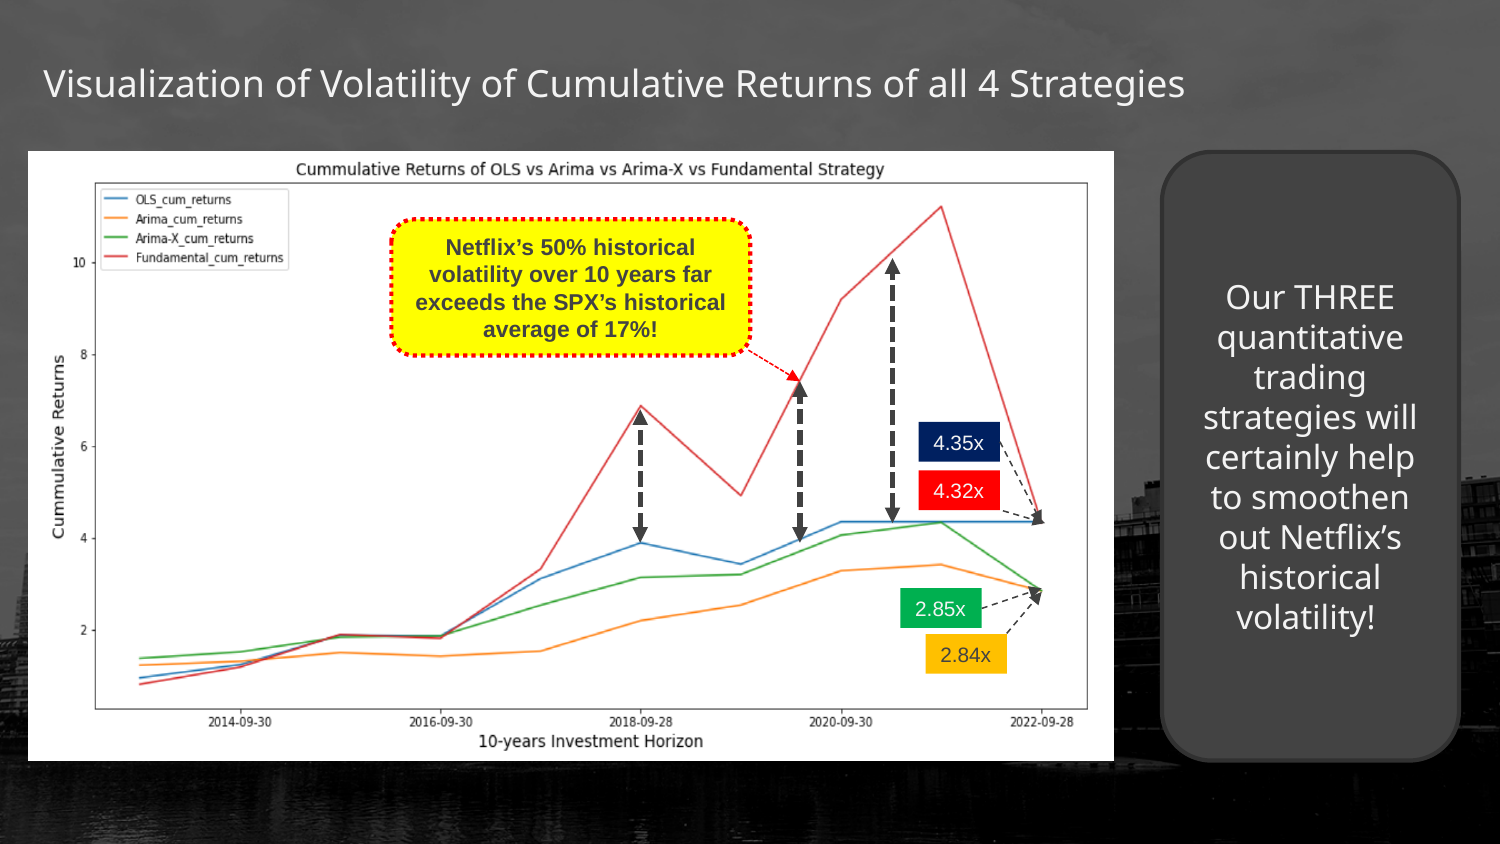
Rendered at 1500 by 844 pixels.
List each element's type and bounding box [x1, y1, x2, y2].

text_box [1002, 510, 1046, 524]
text_box [748, 349, 801, 382]
picture [0, 0, 1500, 844]
text_box [981, 587, 1042, 609]
text_box [999, 441, 1042, 512]
text_box [1006, 591, 1042, 634]
